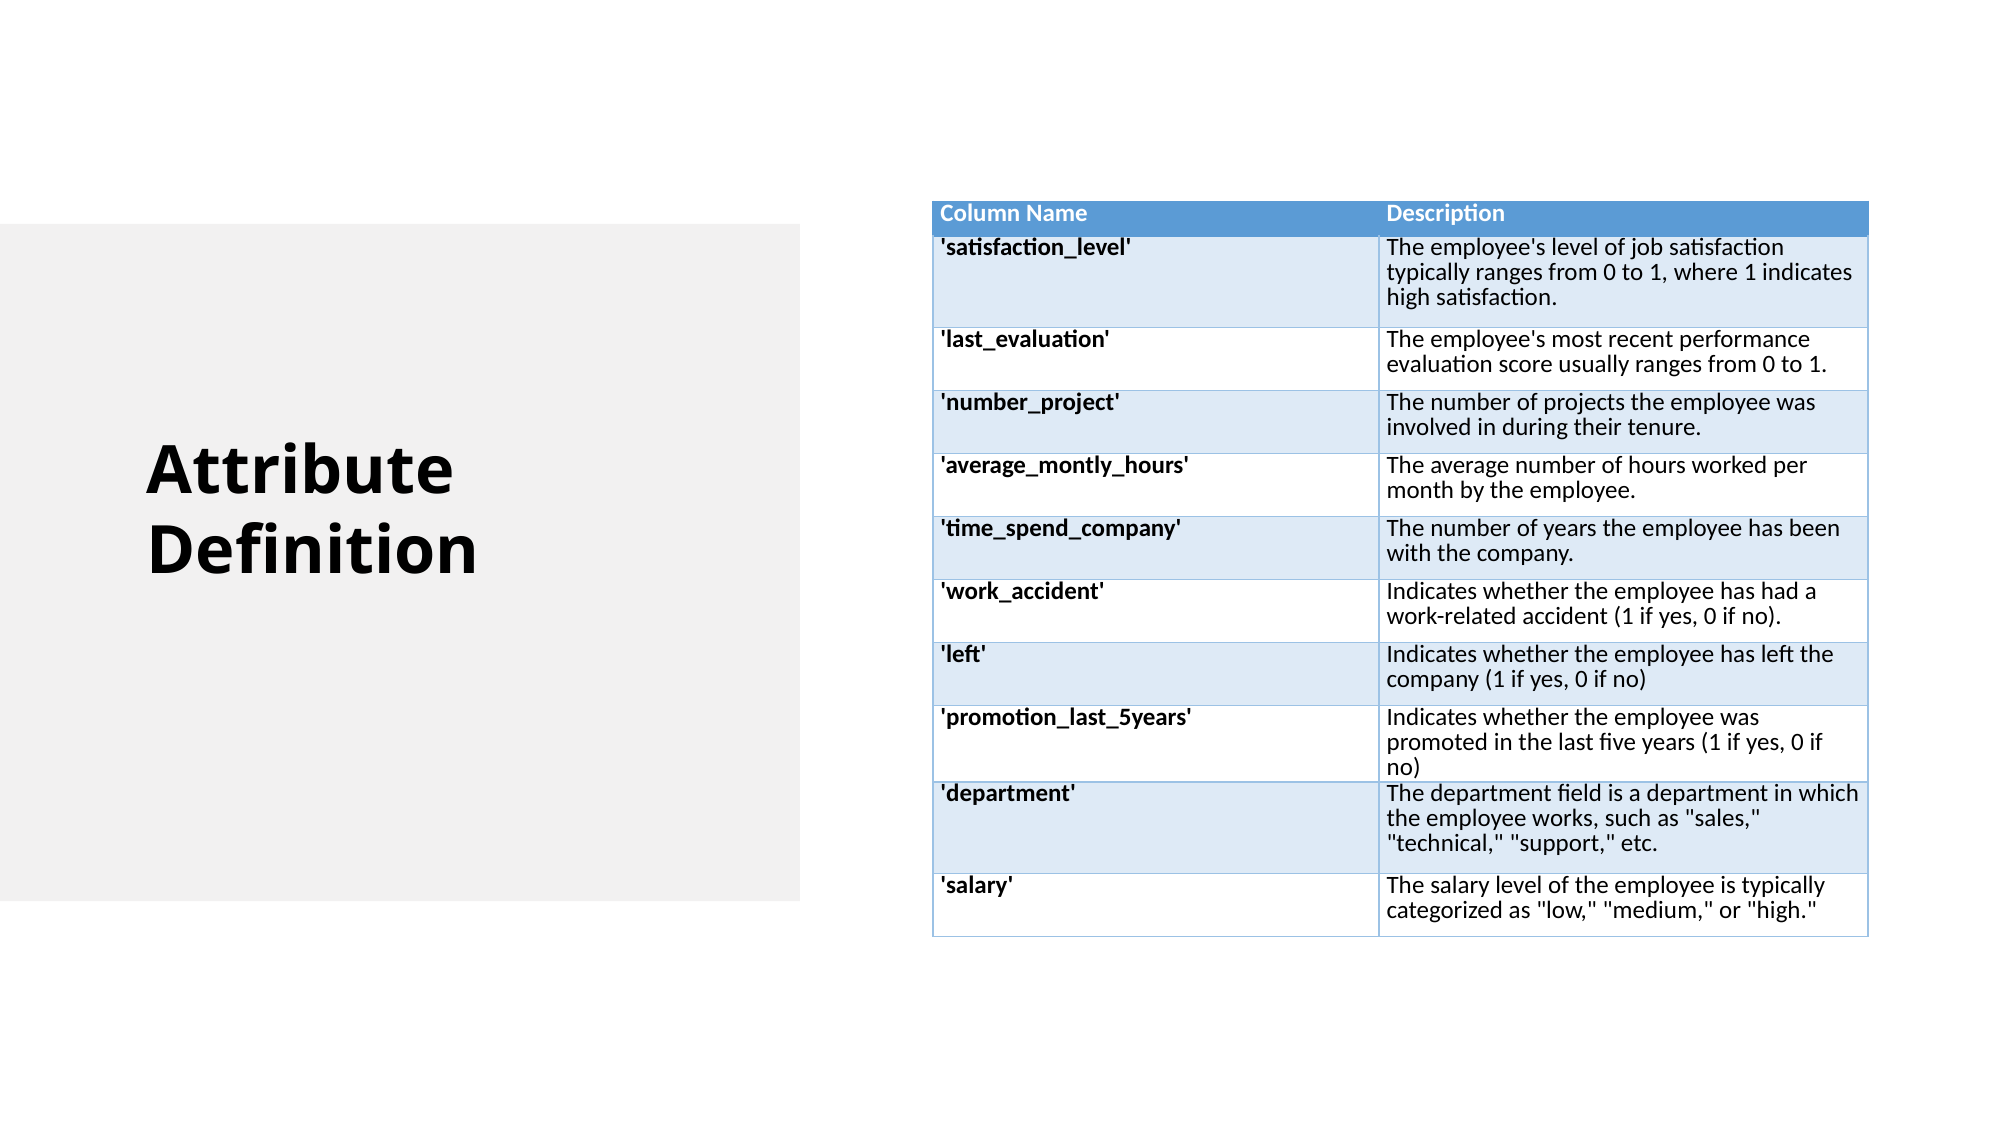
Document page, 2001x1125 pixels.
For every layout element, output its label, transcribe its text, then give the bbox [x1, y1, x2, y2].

table_cell The salary level of the employee is typically categorized as "low," "medium," or "high." [1380, 874, 1867, 936]
table_cell Indicates whether the employee has left the company (1 if yes, 0 if no) [1380, 643, 1867, 705]
table_header Description [1379, 202, 1867, 235]
table_cell 'average_montly_hours' [934, 454, 1378, 516]
table_cell 'work_accident' [934, 580, 1378, 642]
table_cell The employee's level of job satisfaction typically ranges from 0 to 1, where 1 indicates high satisfaction. [1380, 237, 1867, 327]
table_cell 'salary' [934, 874, 1378, 936]
table_cell 'last_evaluation' [934, 328, 1378, 390]
table_cell 'time_spend_company' [934, 517, 1378, 579]
table_cell The number of projects the employee was involved in during their tenure. [1380, 391, 1867, 453]
table_cell The department field is a department in which the employee works, such as "sales," "technical," "support," etc. [1380, 783, 1867, 873]
table_cell 'satisfaction_level' [934, 237, 1378, 327]
table_cell 'promotion_last_5years' [934, 706, 1378, 781]
title Attribute Definition [131, 337, 738, 595]
table_cell 'number_project' [934, 391, 1378, 453]
table_cell 'left' [934, 643, 1378, 705]
table_cell The employee's most recent performance evaluation score usually ranges from 0 to 1. [1380, 328, 1867, 390]
table_header Column Name [934, 202, 1379, 235]
table_cell 'department' [934, 783, 1378, 873]
text_box [0, 0, 2000, 1125]
table_cell Indicates whether the employee has had a work-related accident (1 if yes, 0 if no). [1380, 580, 1867, 642]
table_cell The number of years the employee has been with the company. [1380, 517, 1867, 579]
text_box [0, 223, 801, 902]
table_cell Indicates whether the employee was promoted in the last five years (1 if yes, 0 if no) [1380, 706, 1867, 781]
table_cell The average number of hours worked per month by the employee. [1380, 454, 1867, 516]
